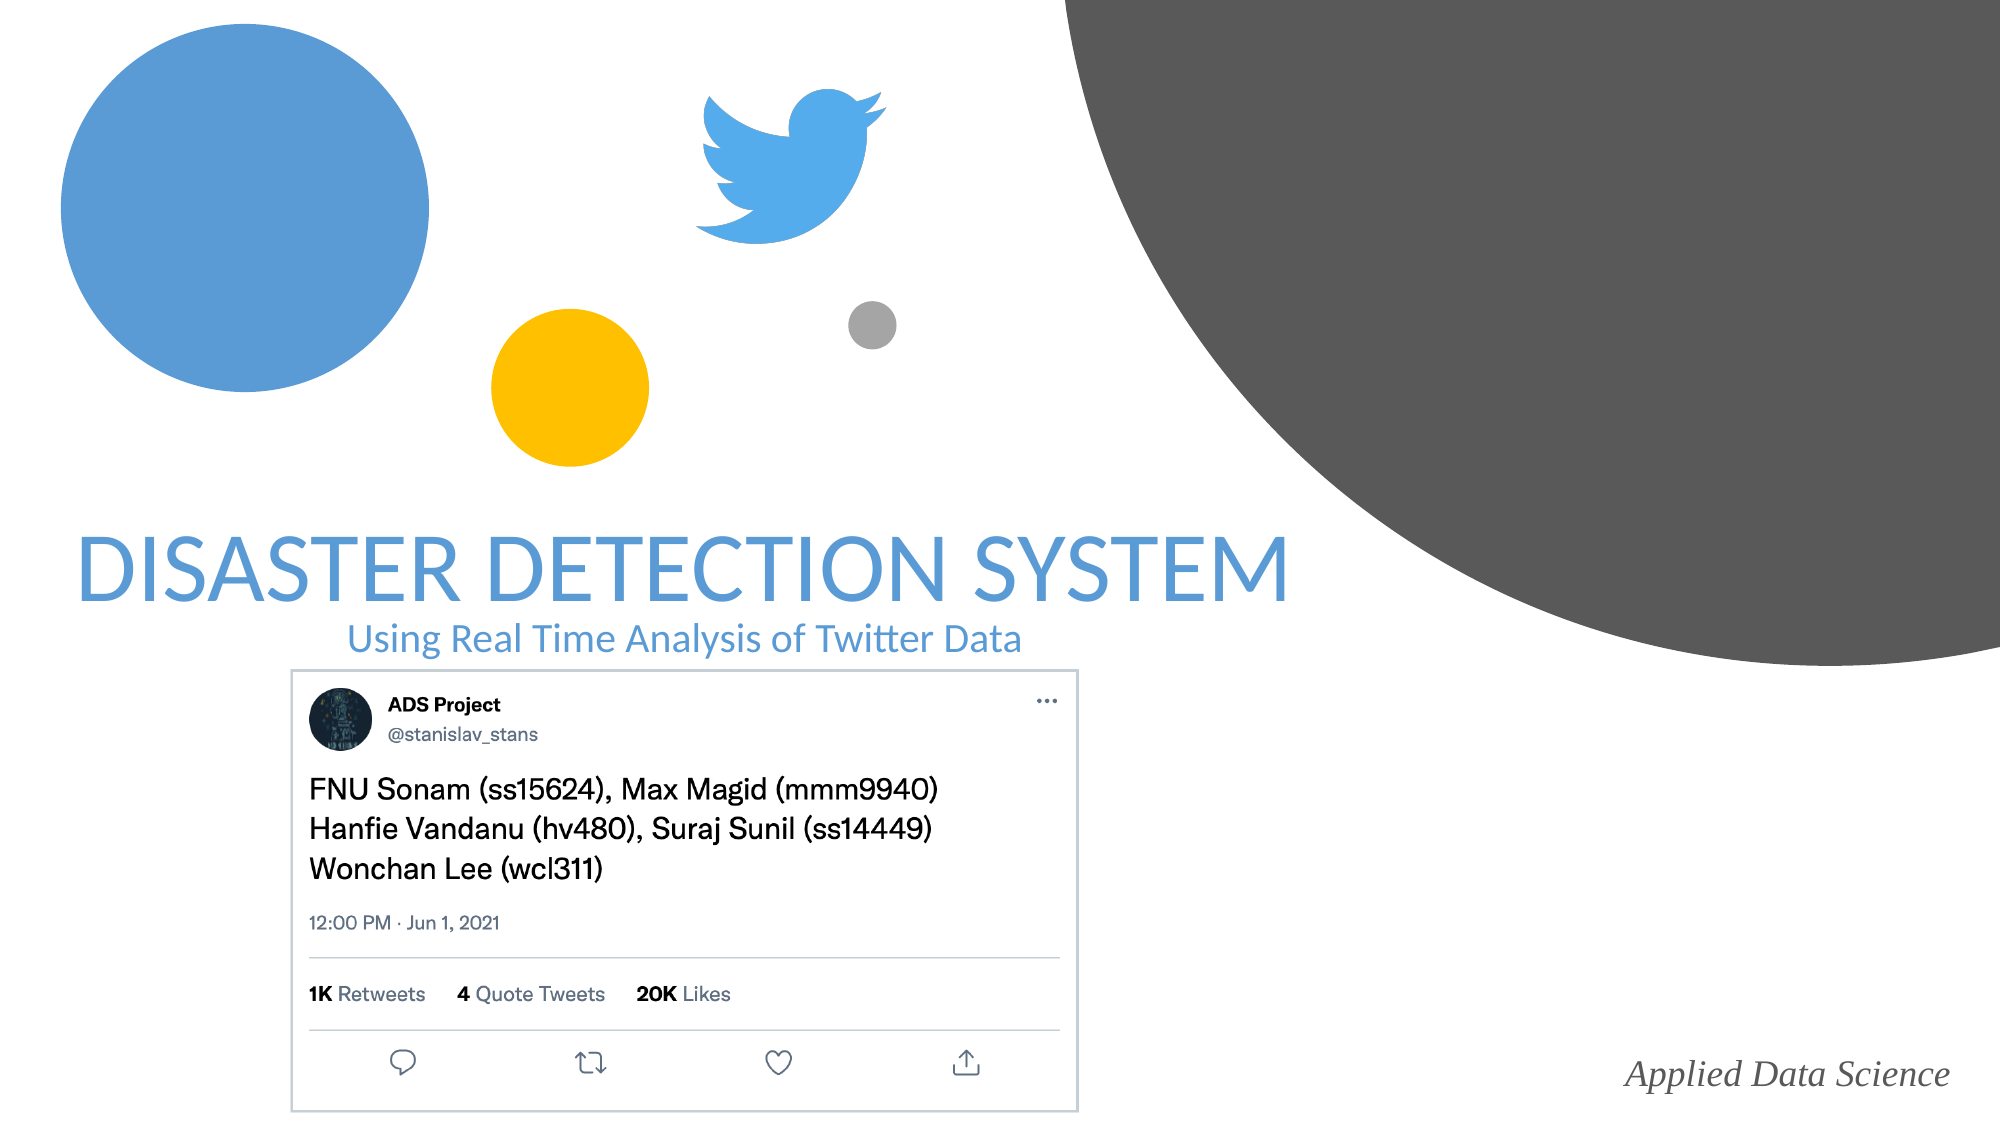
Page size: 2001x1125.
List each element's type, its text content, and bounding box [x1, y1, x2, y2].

text_box [1065, 0, 2000, 666]
text_box [491, 308, 650, 467]
text_box [848, 317, 897, 350]
picture [288, 668, 1081, 1116]
text_box [60, 23, 429, 393]
text_box Using Real Time Analysis of Twitter Data [79, 603, 1291, 669]
picture [648, 27, 931, 310]
text_box Applied Data Science [1610, 1041, 1976, 1102]
text_box DISASTER DETECTION SYSTEM [0, 494, 1409, 630]
